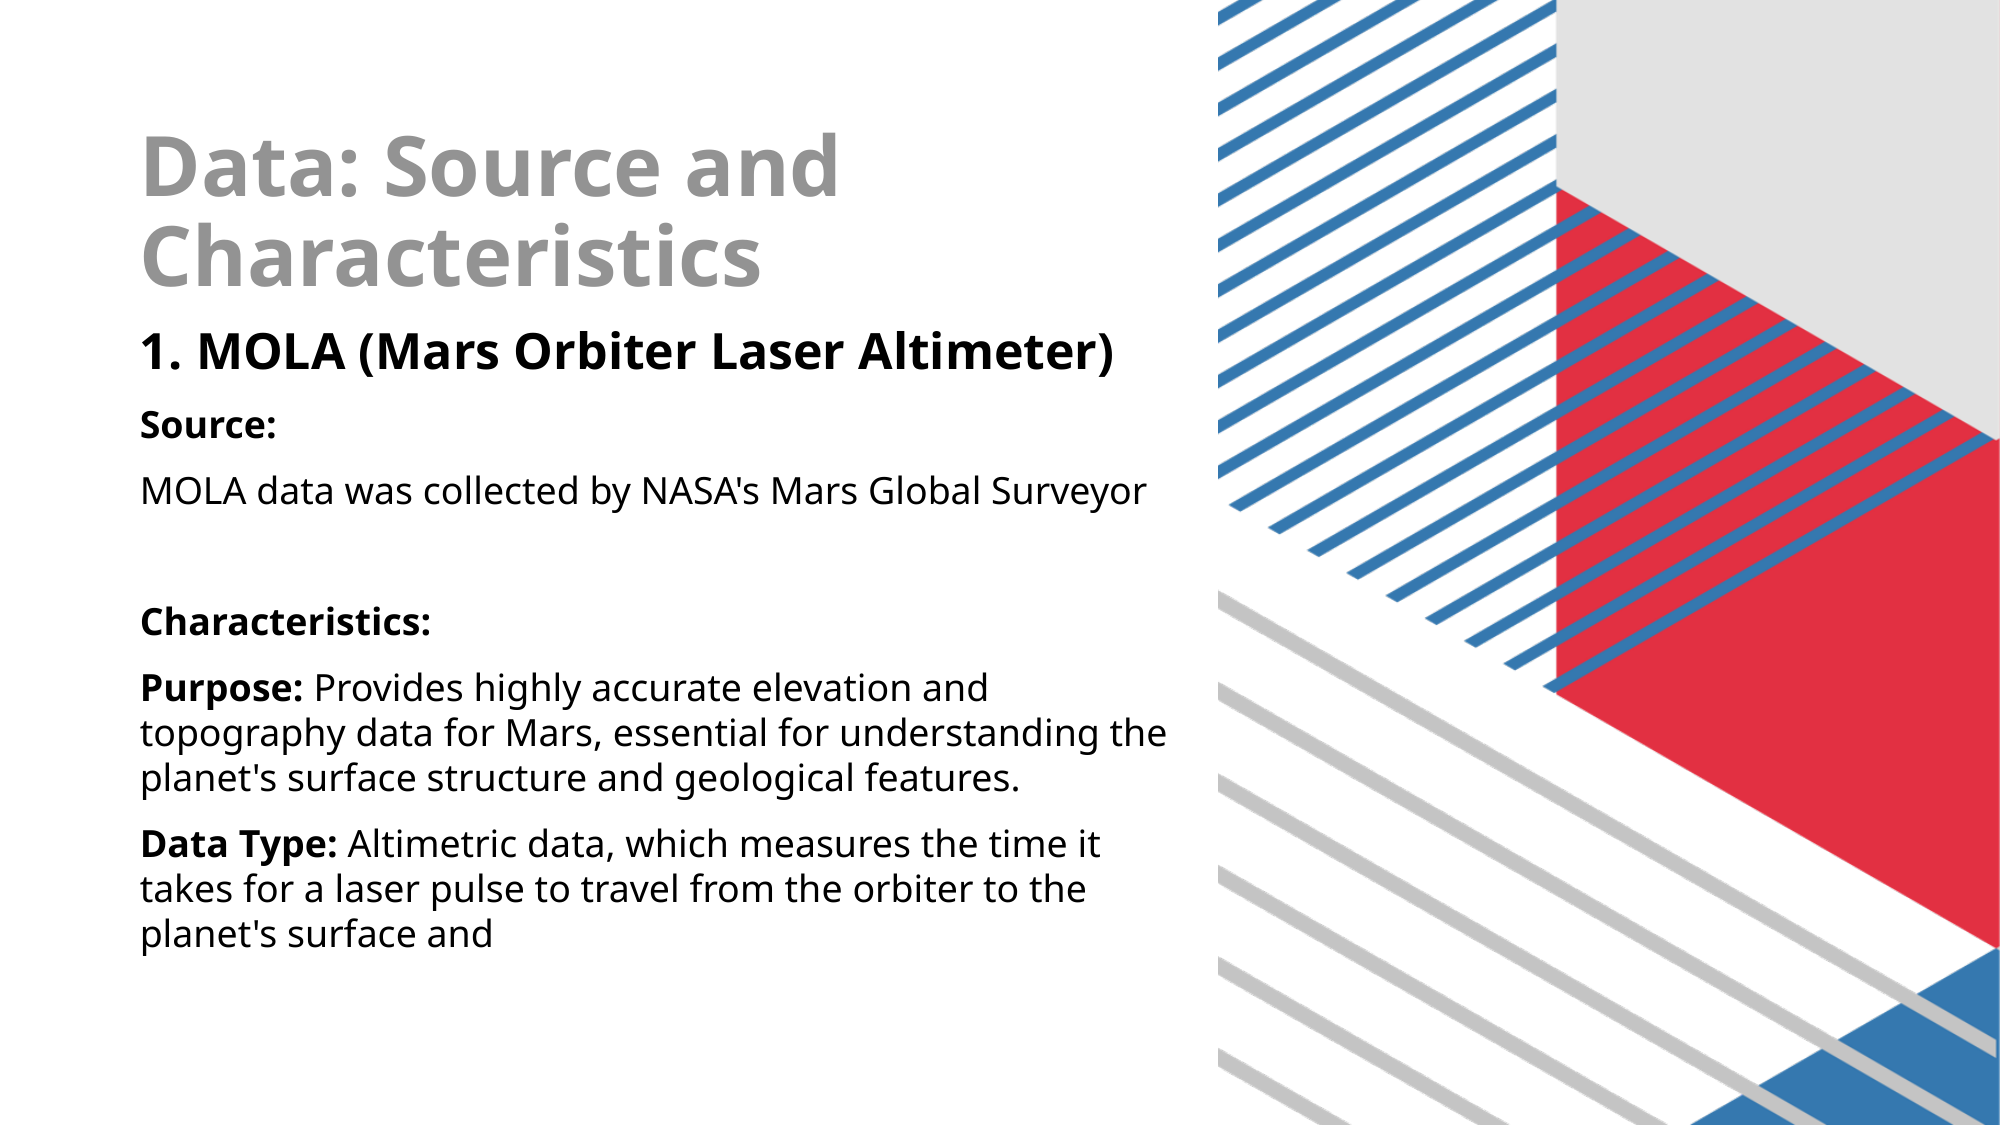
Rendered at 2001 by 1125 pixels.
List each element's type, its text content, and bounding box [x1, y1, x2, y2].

title Data: Source and Characteristics [125, 117, 1188, 312]
list MOLA (Mars Orbiter Laser Altimeter)​ Source: ​ MOLA data was collected by NASA's Mars Global Surveyor ​ Characteristics: ​ Purpose: Provides highly accurate elevation and topography data for Mars, essential for understanding the planet's surface structure and geological features.​ Data Type: Altimetric data, which measures the time it takes for a laser pulse to travel from the orbiter to the planet's surface and​ [125, 312, 1188, 1008]
picture [1218, 0, 2000, 1125]
